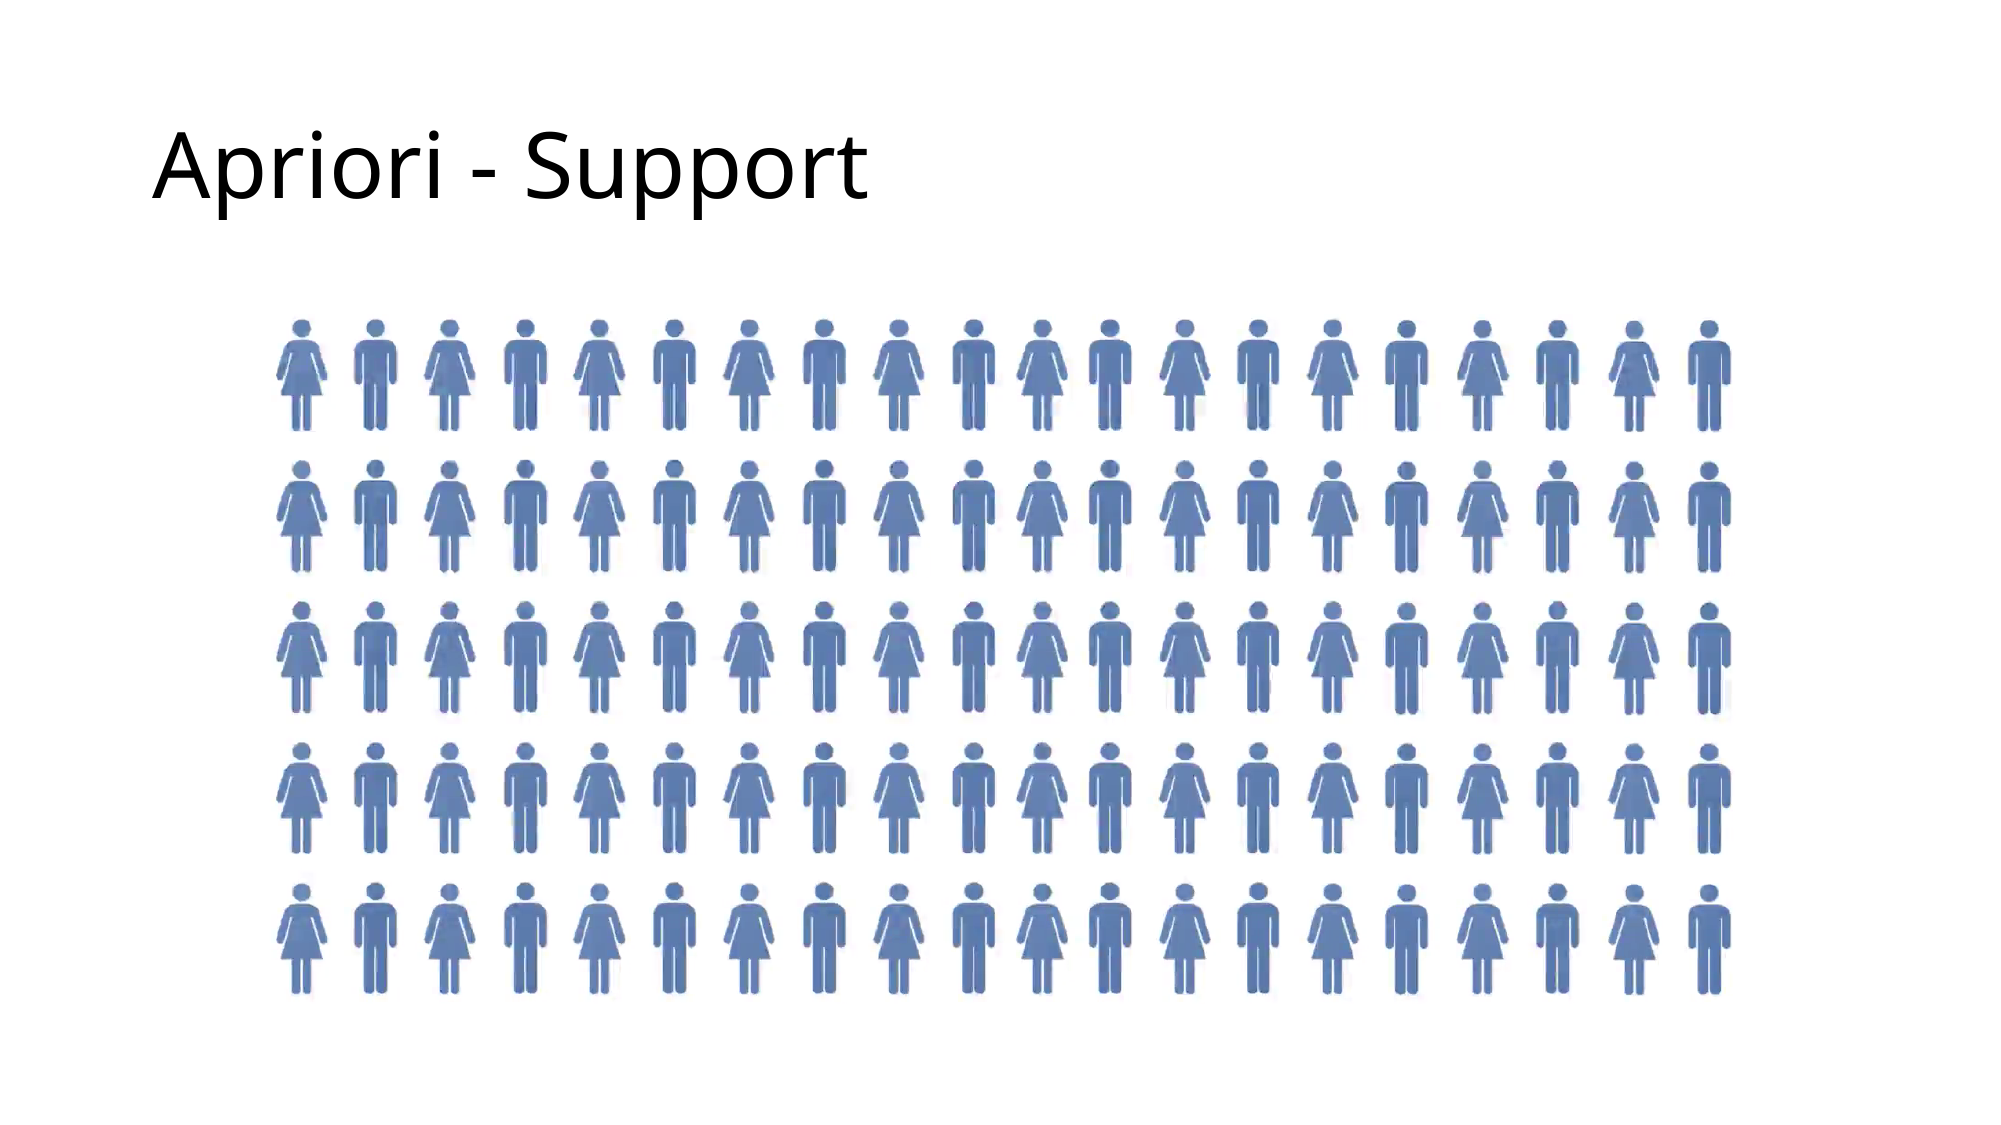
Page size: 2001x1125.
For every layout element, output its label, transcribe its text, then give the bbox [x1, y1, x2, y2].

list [246, 299, 1754, 1014]
title Apriori - Support [137, 59, 1863, 278]
